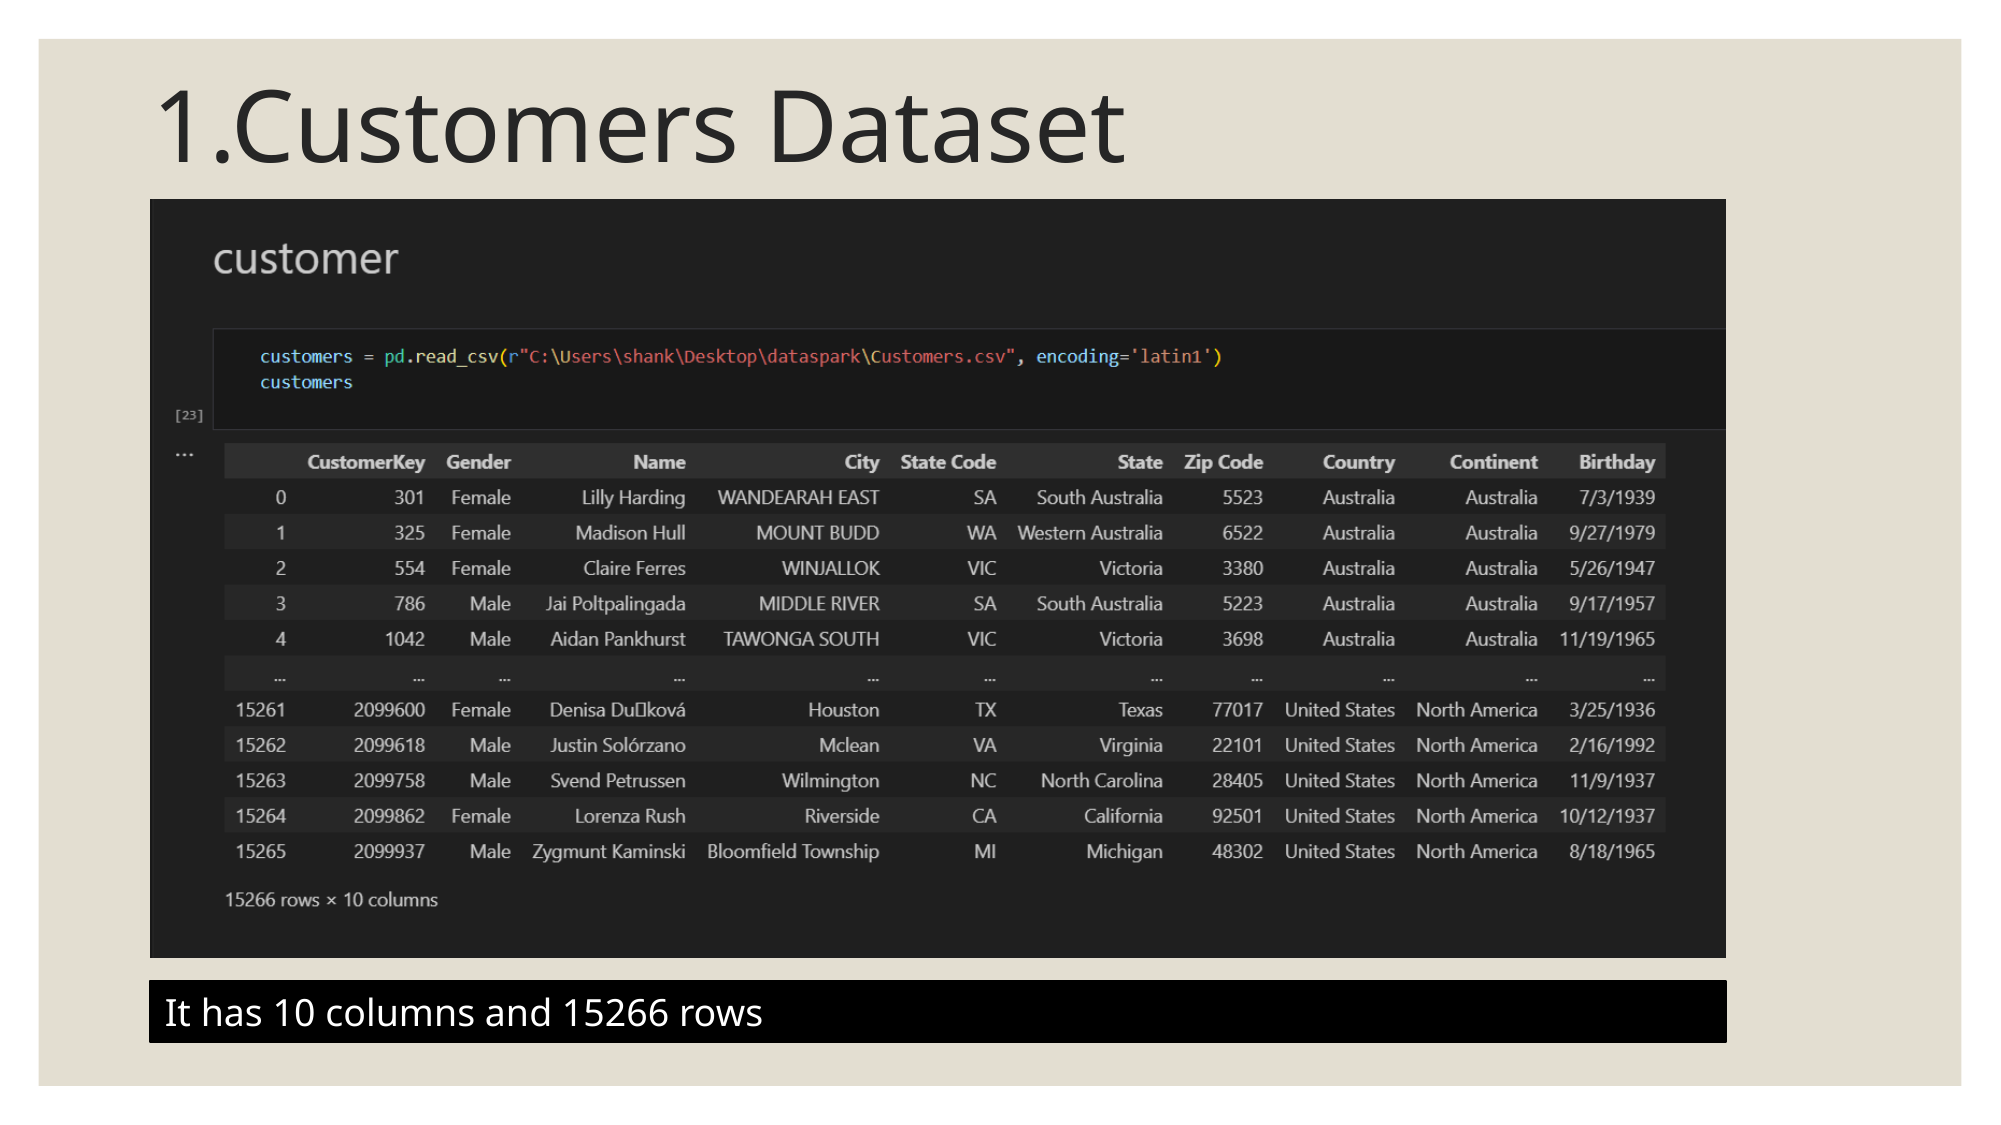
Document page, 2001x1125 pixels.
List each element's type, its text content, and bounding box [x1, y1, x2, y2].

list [149, 199, 1726, 958]
text_box It has 10 columns and 15266 rows [149, 980, 1727, 1043]
title 1.Customers Dataset [137, 59, 1726, 200]
